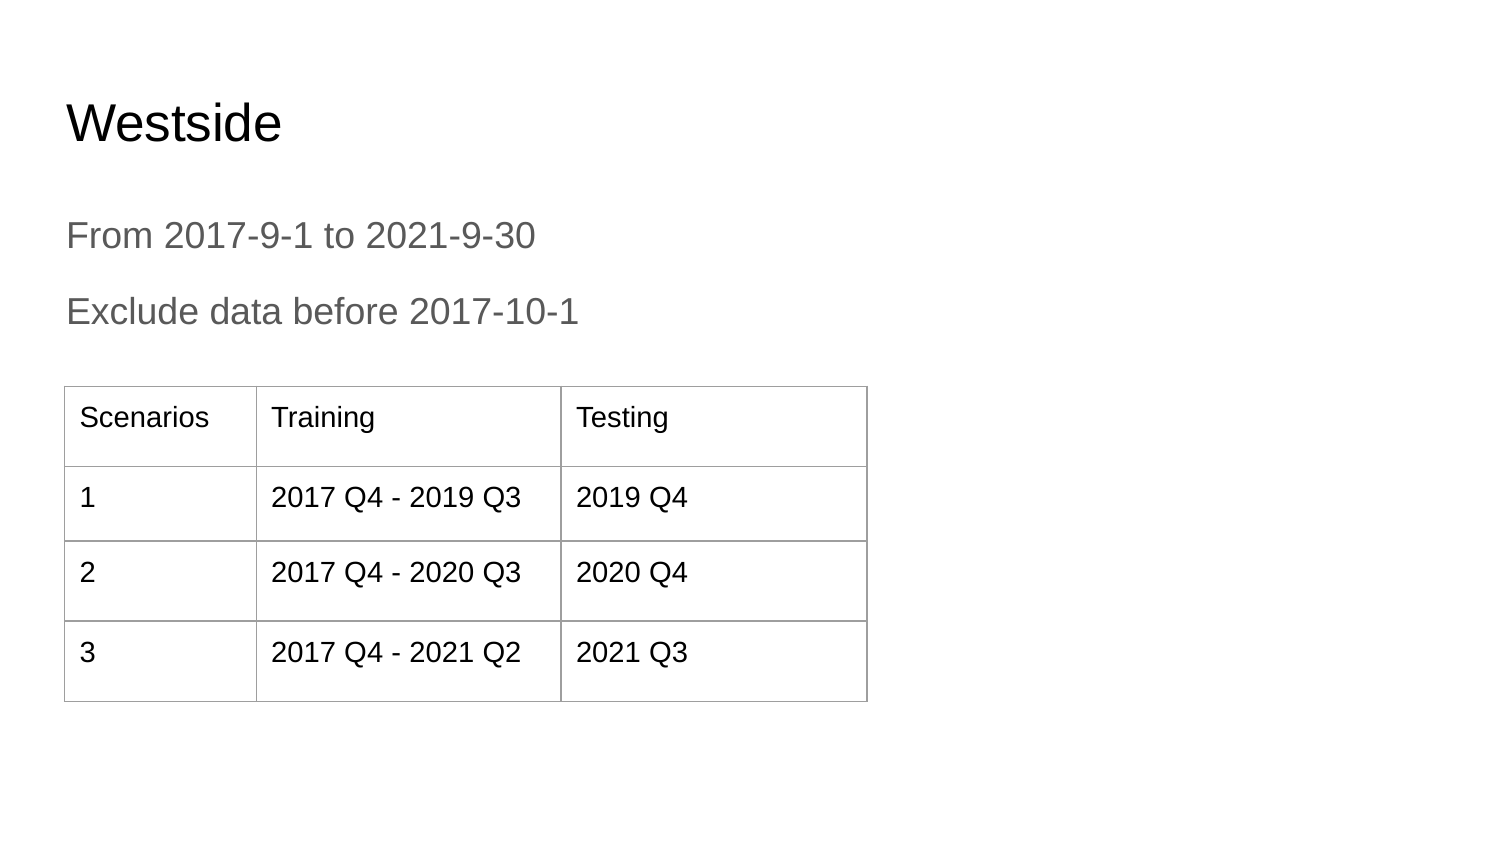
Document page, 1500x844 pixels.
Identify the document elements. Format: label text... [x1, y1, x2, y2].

table_cell 2020 Q4 [562, 542, 866, 620]
table_cell 2017 Q4 - 2019 Q3 [257, 467, 560, 540]
title Westside [51, 72, 1449, 167]
table_header Testing [562, 387, 866, 466]
table_cell 2017 Q4 - 2021 Q2 [257, 622, 560, 701]
table_cell 2021 Q3 [562, 622, 866, 701]
table_cell 2017 Q4 - 2020 Q3 [257, 542, 560, 620]
table_header Scenarios [65, 387, 256, 466]
table_cell 1 [65, 467, 256, 540]
table_cell 2 [65, 542, 256, 620]
table_header Training [257, 387, 560, 466]
table_cell 2019 Q4 [562, 467, 866, 540]
list From 2017-9-1 to 2021-9-30 Exclude data before 2017-10-1 [51, 189, 1449, 750]
table_cell 3 [65, 622, 256, 701]
